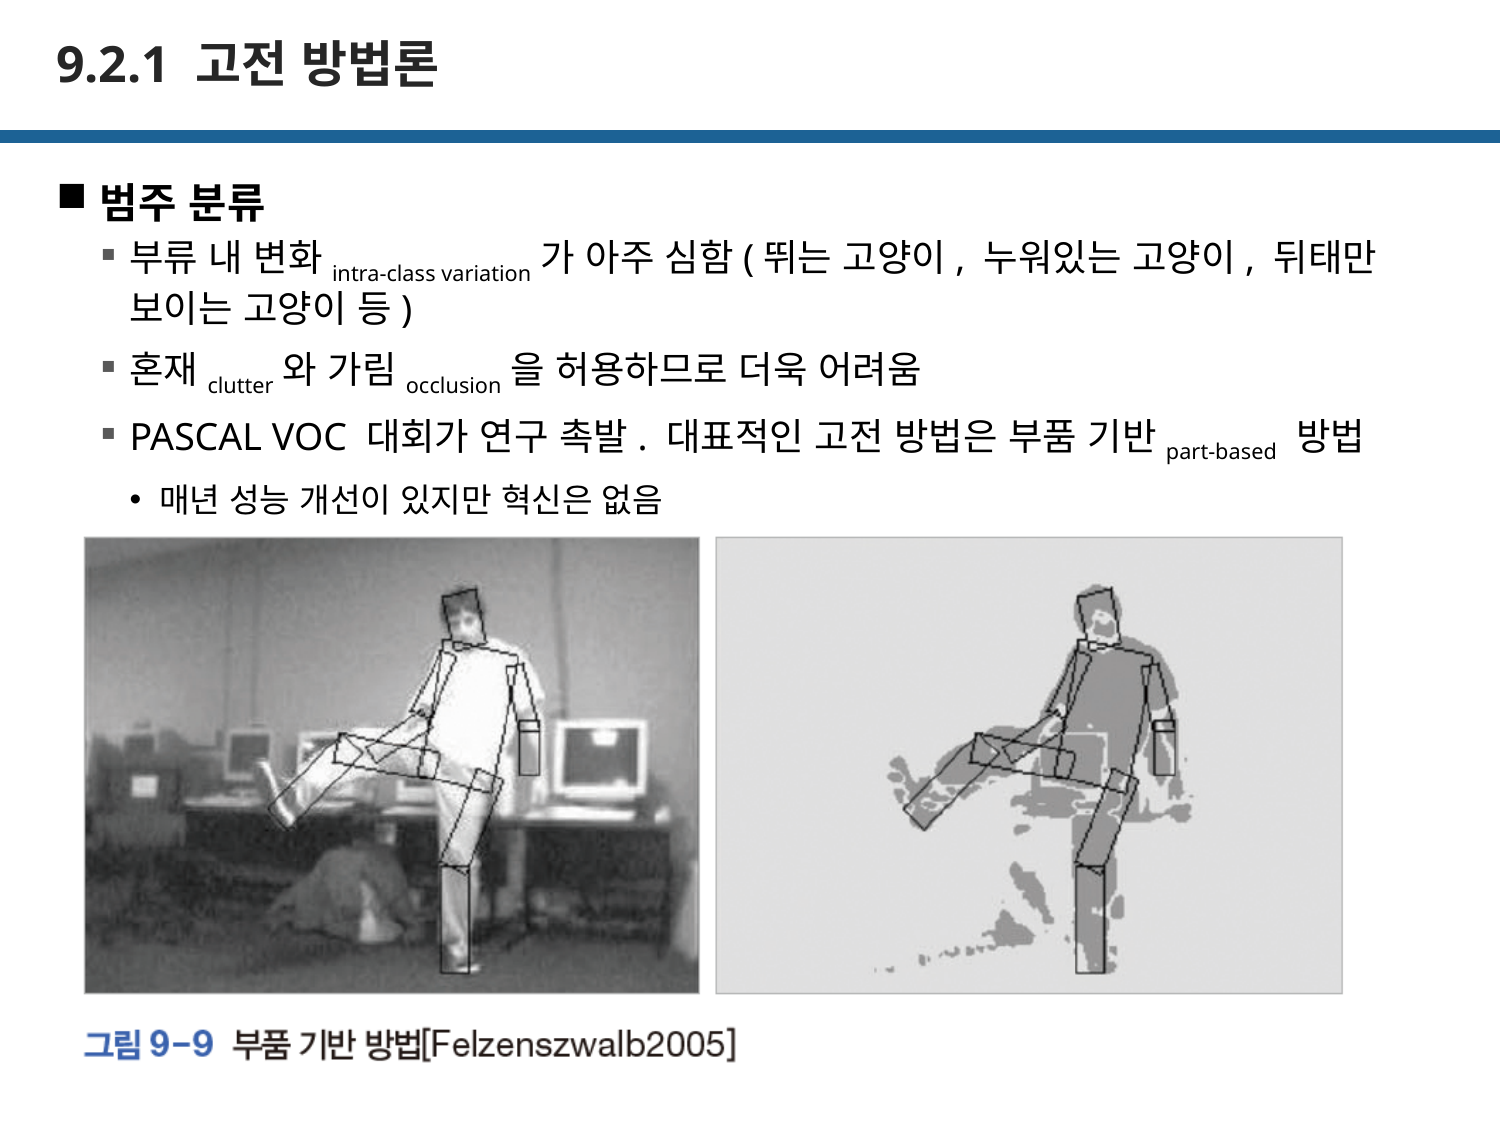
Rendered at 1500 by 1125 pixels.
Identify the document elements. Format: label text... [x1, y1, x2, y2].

title 9.2.1 고전 방법론 [41, 17, 1282, 108]
list 범주 분류 부류 내 변화intra-class variation가 아주 심함(뛰는 고양이, 누워있는 고양이, 뒤태만 보이는 고양이 등) 혼재clutter와 가림occlusion을 허용하므로 더욱 어려움 PASCAL VOC 대회가 연구 촉발. 대표적인 고전 방법은 부품 기반part-based 방법 매년 성능 개선이 있지만 혁신은 없음 [41, 169, 1459, 1067]
picture [77, 526, 1354, 1071]
